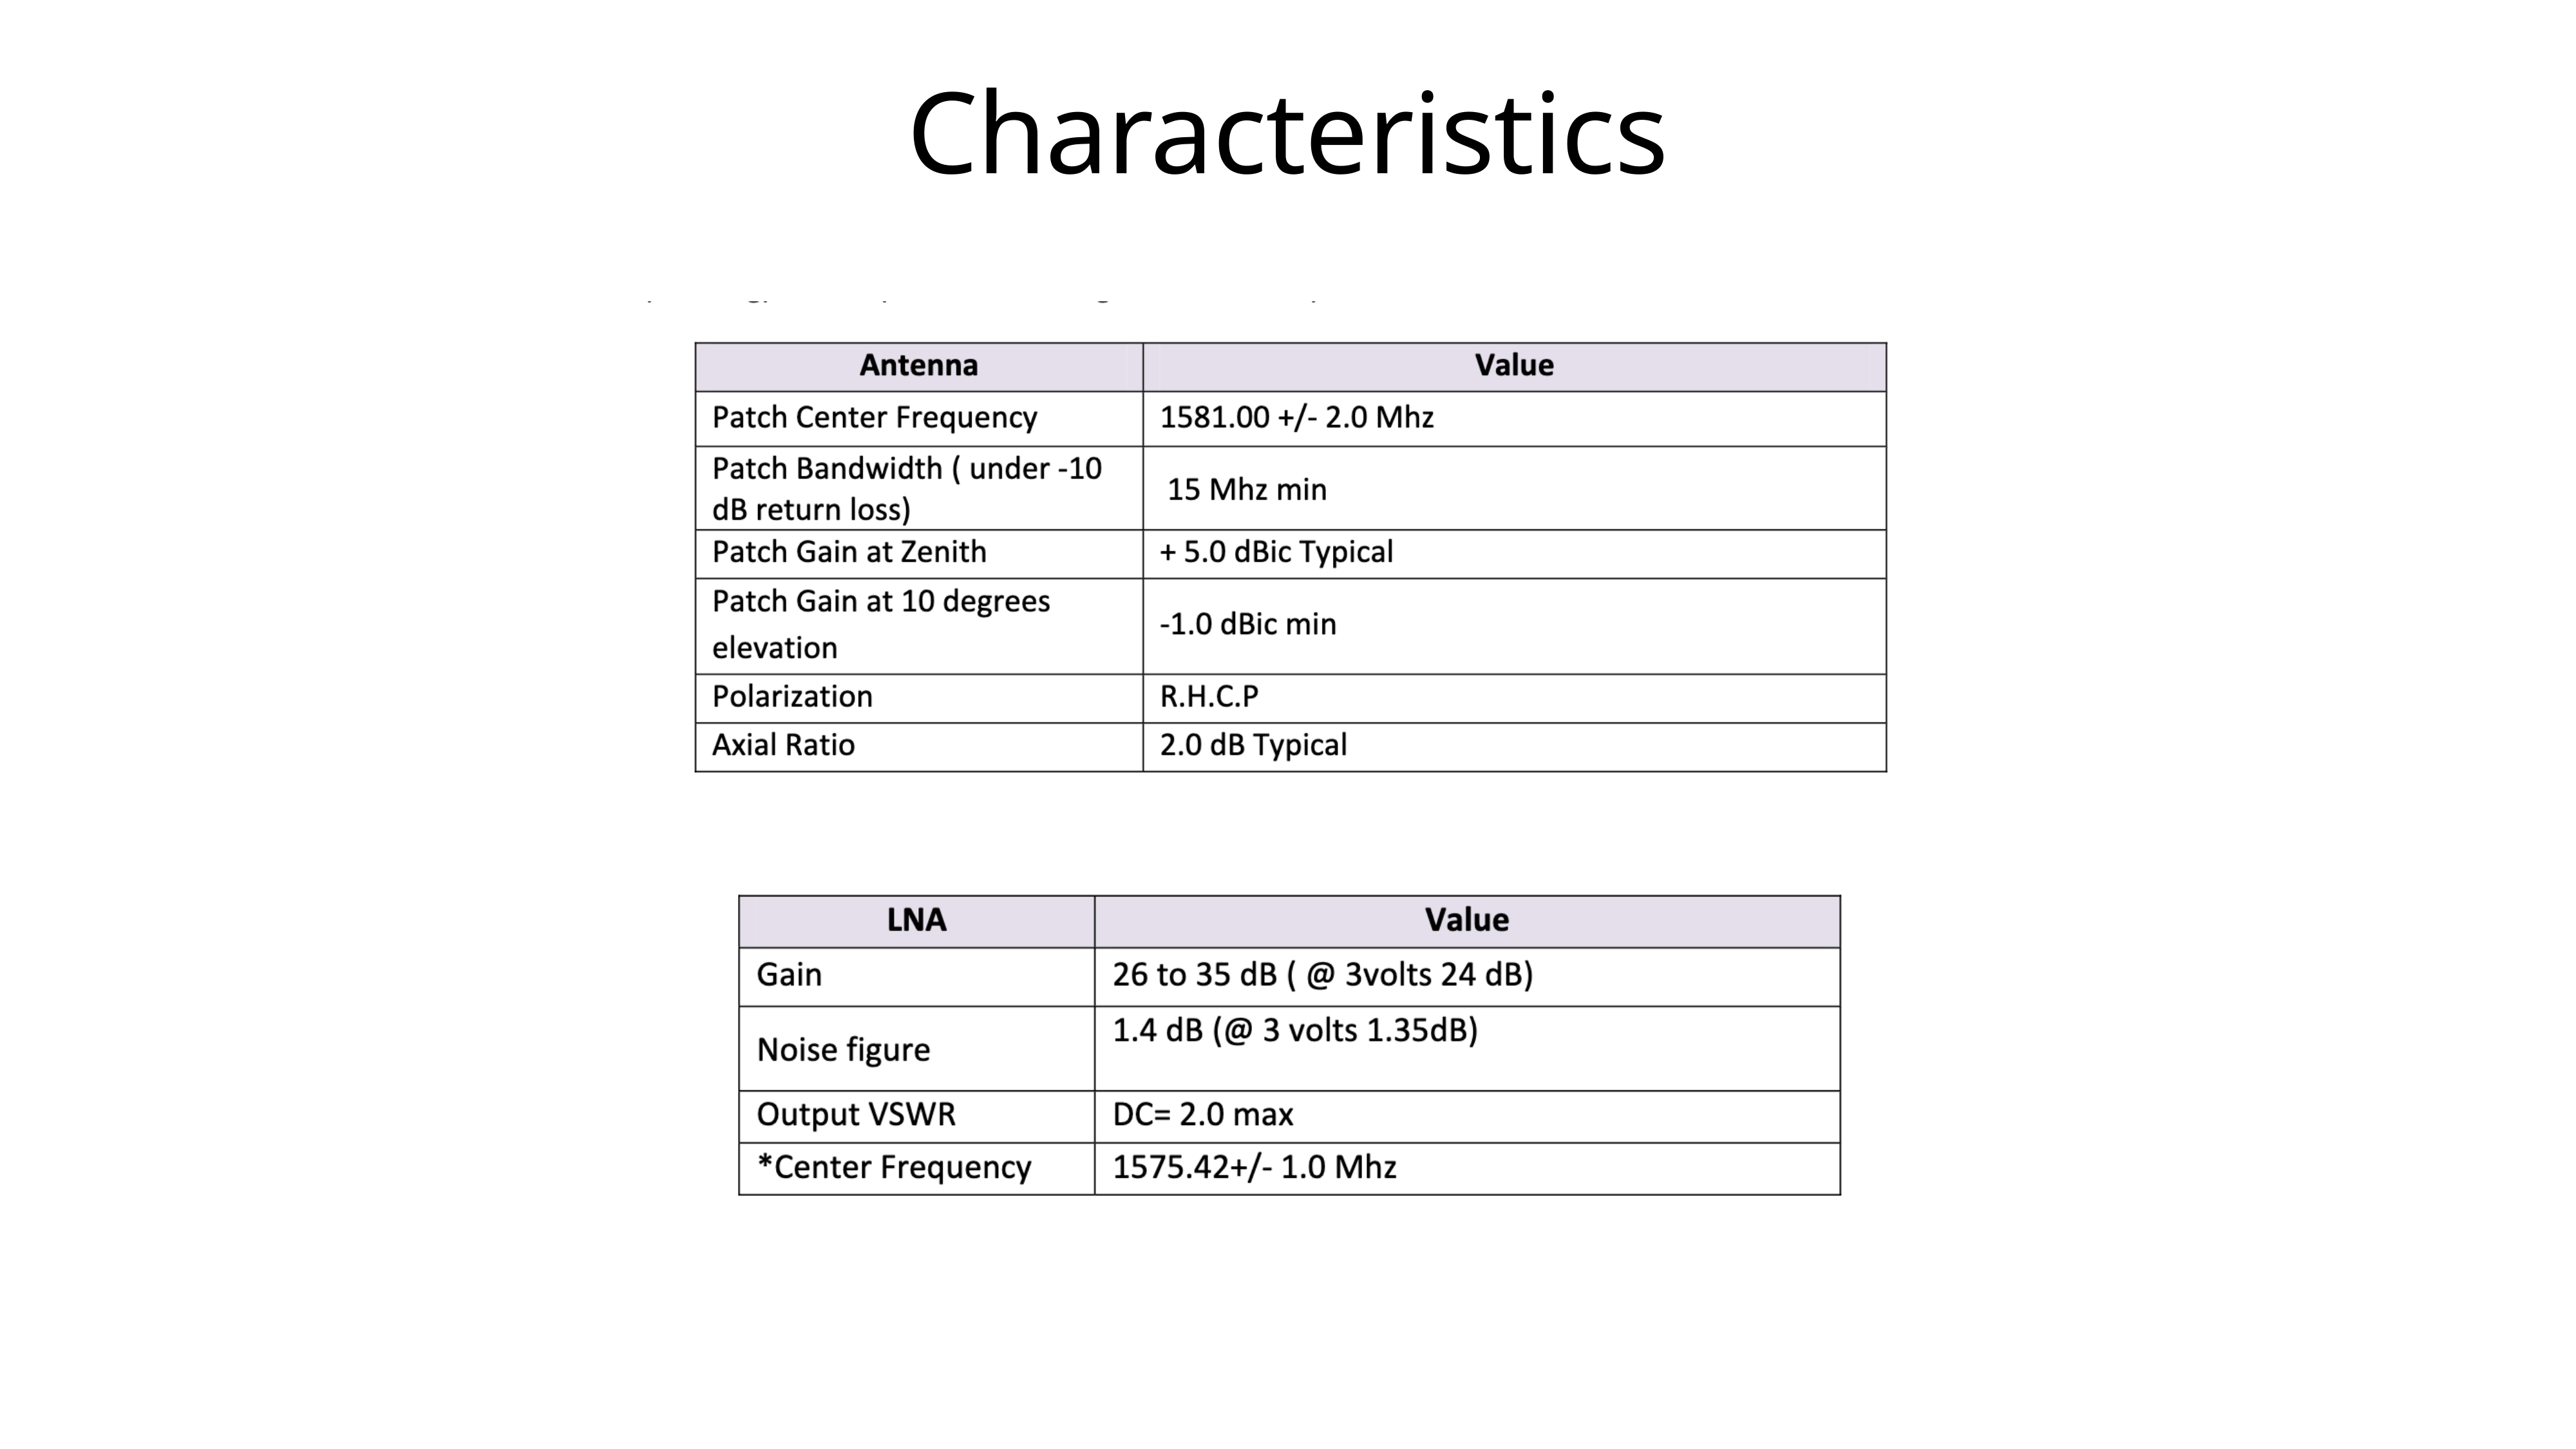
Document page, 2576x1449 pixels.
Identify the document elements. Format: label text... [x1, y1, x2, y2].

picture [695, 869, 1881, 1204]
title Characteristics [128, 81, 2448, 265]
picture [601, 301, 1935, 799]
